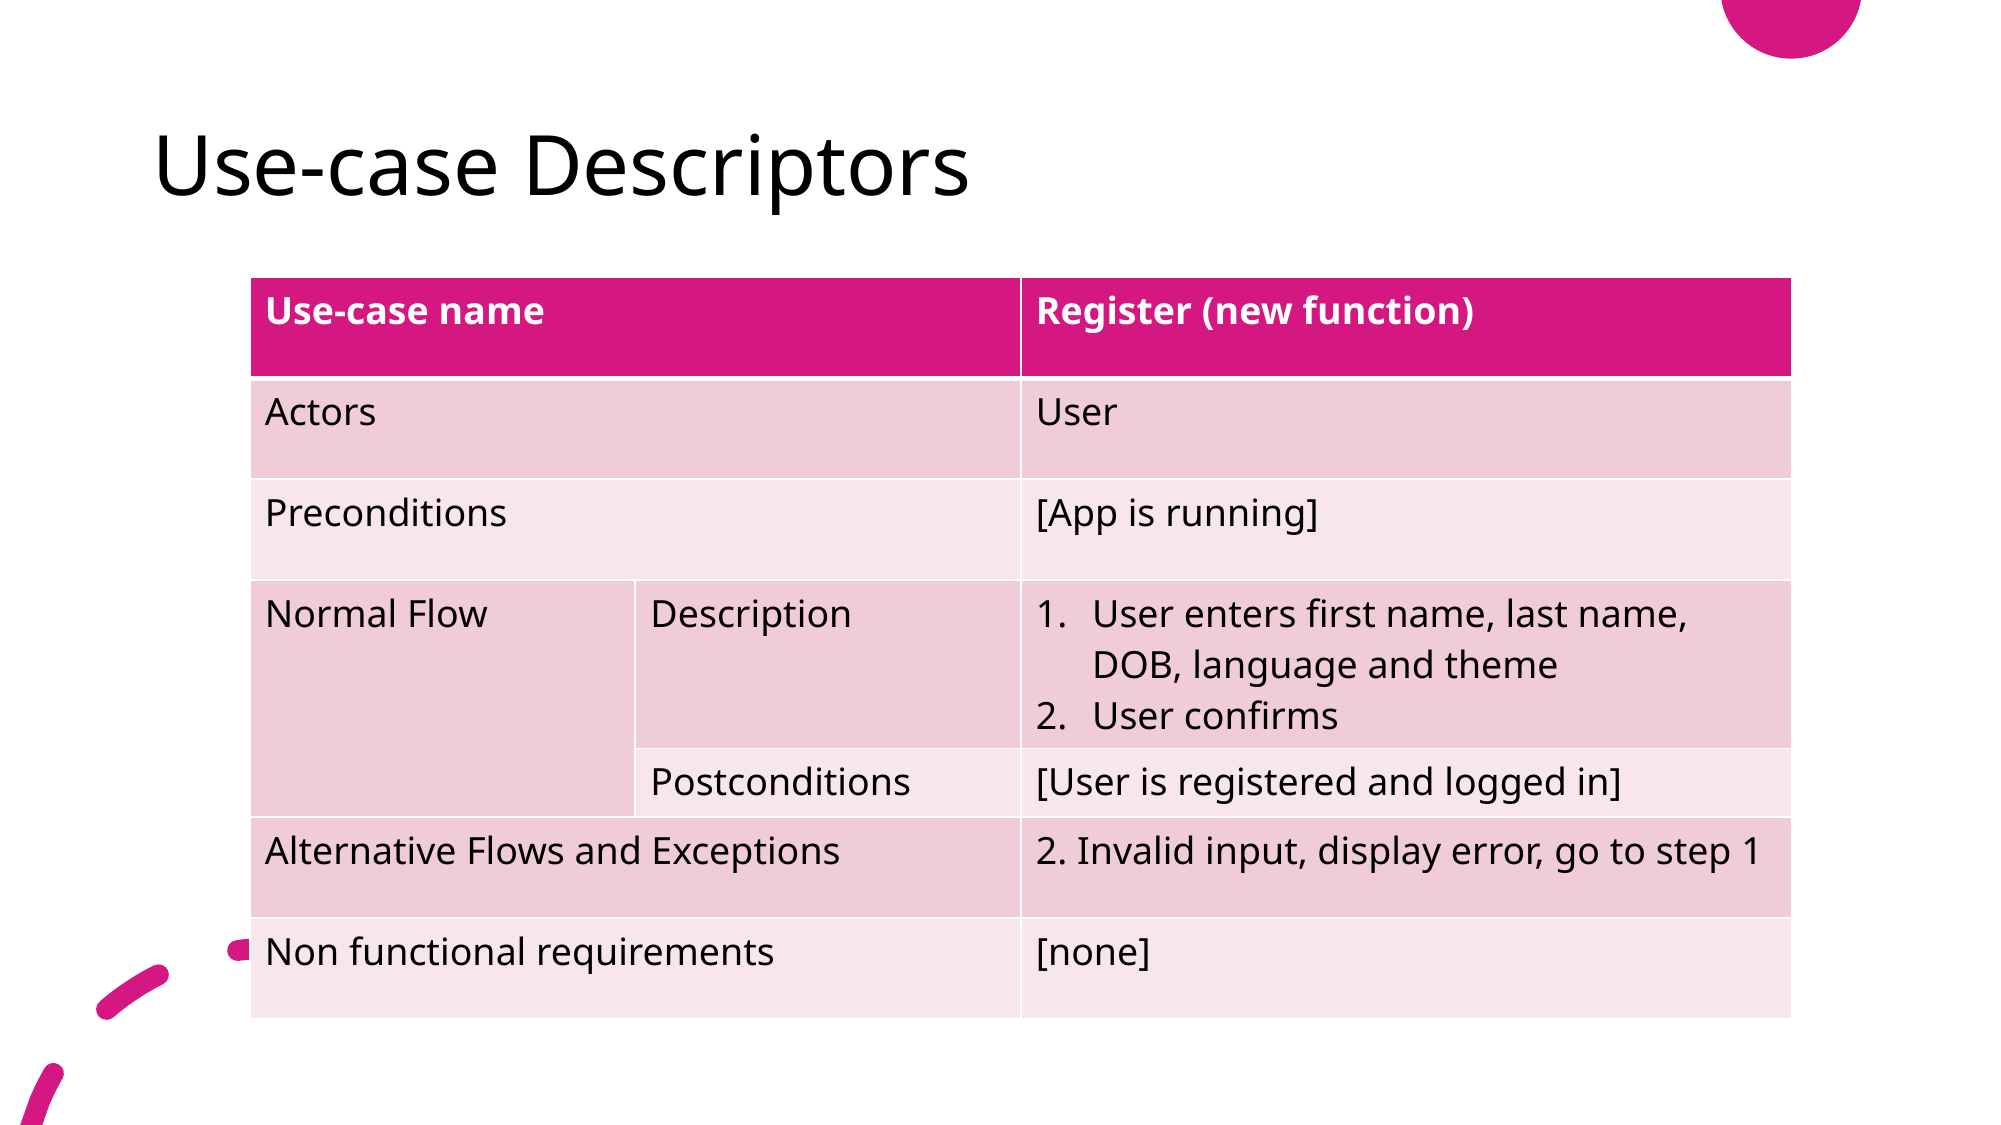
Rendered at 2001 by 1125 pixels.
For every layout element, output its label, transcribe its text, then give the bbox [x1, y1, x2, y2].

table_cell Postconditions [636, 749, 1020, 816]
table_cell Alternative Flows and Exceptions [251, 818, 1020, 917]
table_cell Actors [251, 381, 1020, 478]
table_cell 2. Invalid input, display error, go to step 1 [1022, 818, 1791, 917]
table_cell Description [636, 581, 1020, 748]
table_cell [App is running] [1022, 480, 1791, 579]
table_cell [User is registered and logged in] [1022, 749, 1791, 816]
table_cell [none] [1022, 919, 1791, 1018]
table_cell Normal Flow [251, 581, 634, 816]
table_header Register (new function) [1022, 278, 1791, 376]
table_cell Non functional requirements [251, 919, 1020, 1018]
table_cell User enters first name, last name, DOB, language and theme User confirms [1022, 581, 1791, 748]
title Use-case Descriptors [137, 59, 1863, 278]
table_header Use-case name [251, 278, 1020, 376]
table_cell Preconditions [251, 480, 1020, 579]
table_cell User [1022, 381, 1791, 478]
